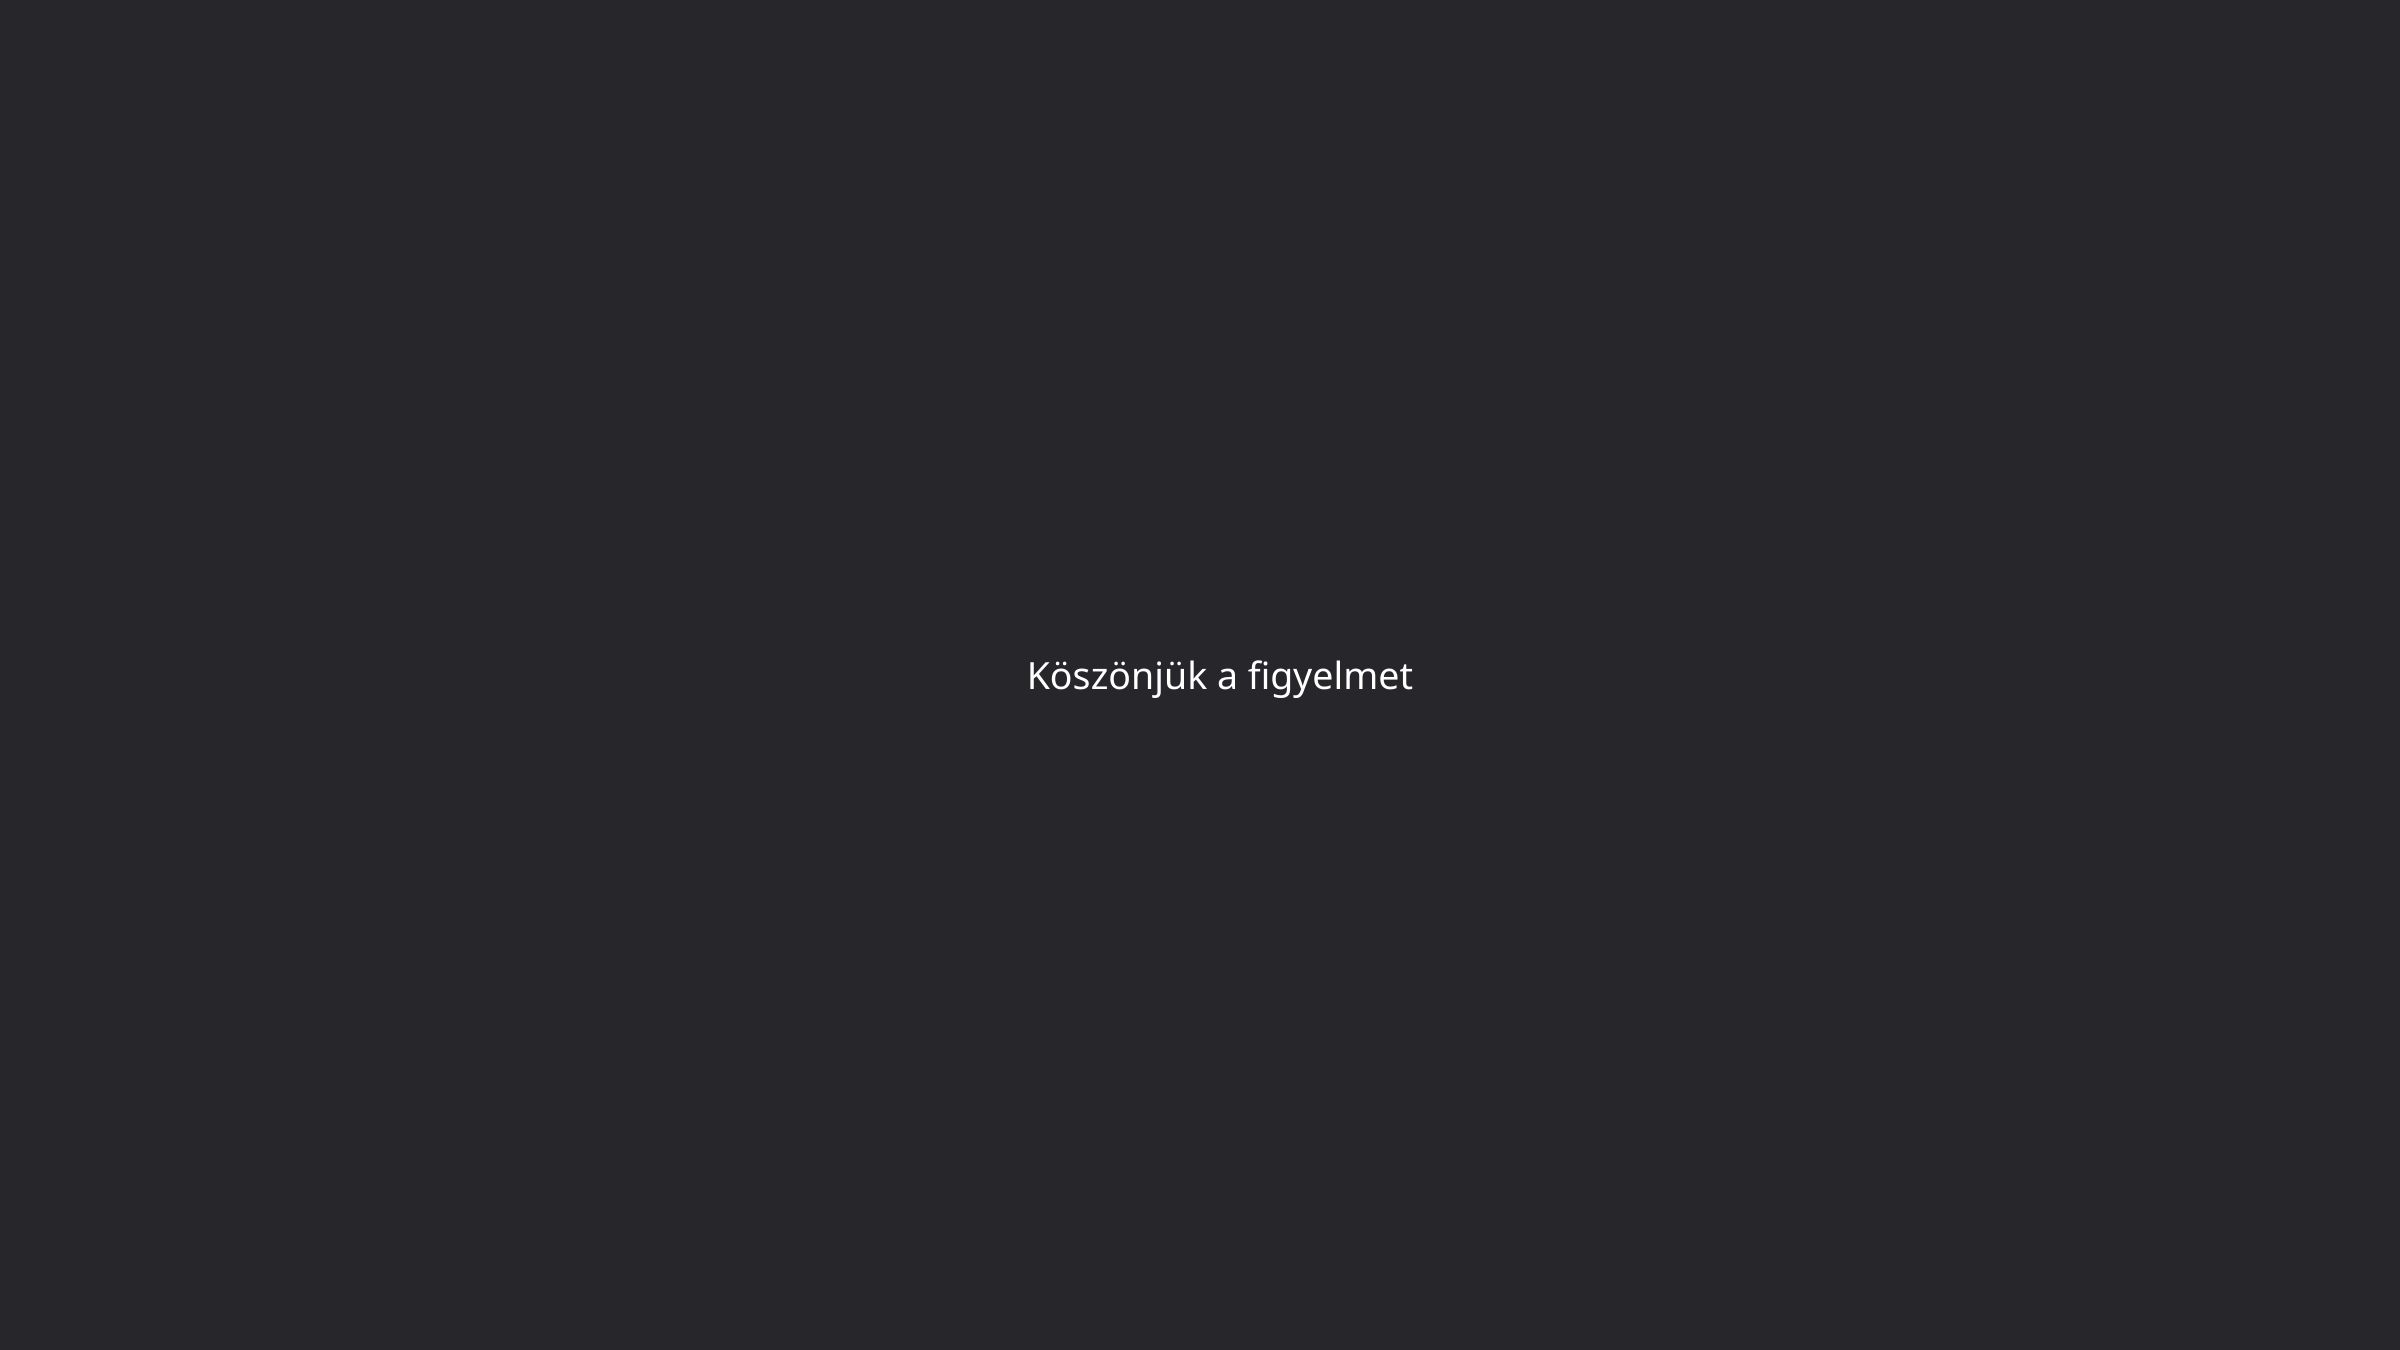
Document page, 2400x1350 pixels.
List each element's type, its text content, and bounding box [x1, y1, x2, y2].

text_box Köszönjük a figyelmet [1012, 644, 1429, 705]
